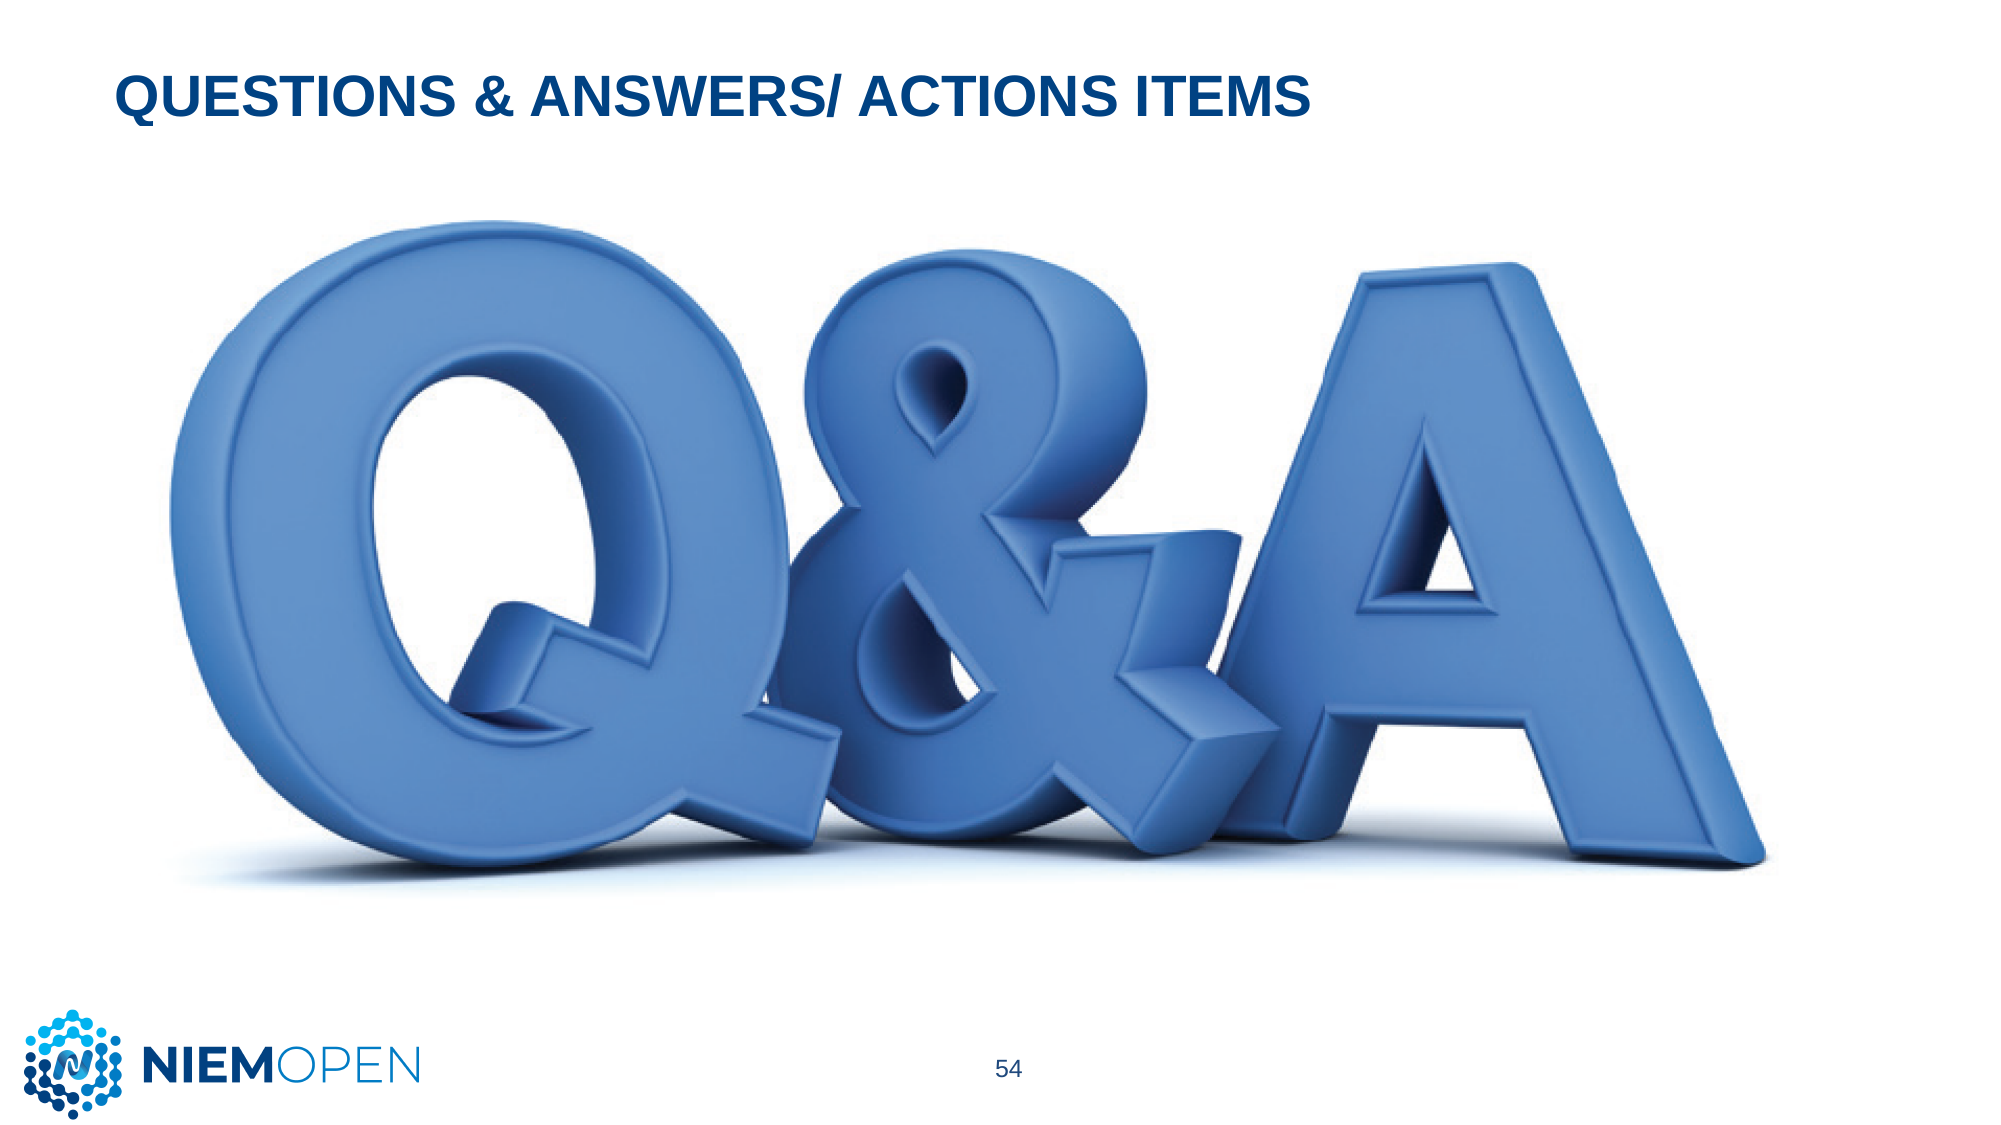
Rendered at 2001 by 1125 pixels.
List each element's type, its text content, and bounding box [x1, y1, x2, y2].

picture [19, 1004, 424, 1125]
slide_number 54 [775, 1045, 1243, 1106]
picture [0, 126, 2000, 999]
title Questions & Answers/ Actions ITEMS [99, 63, 1900, 123]
